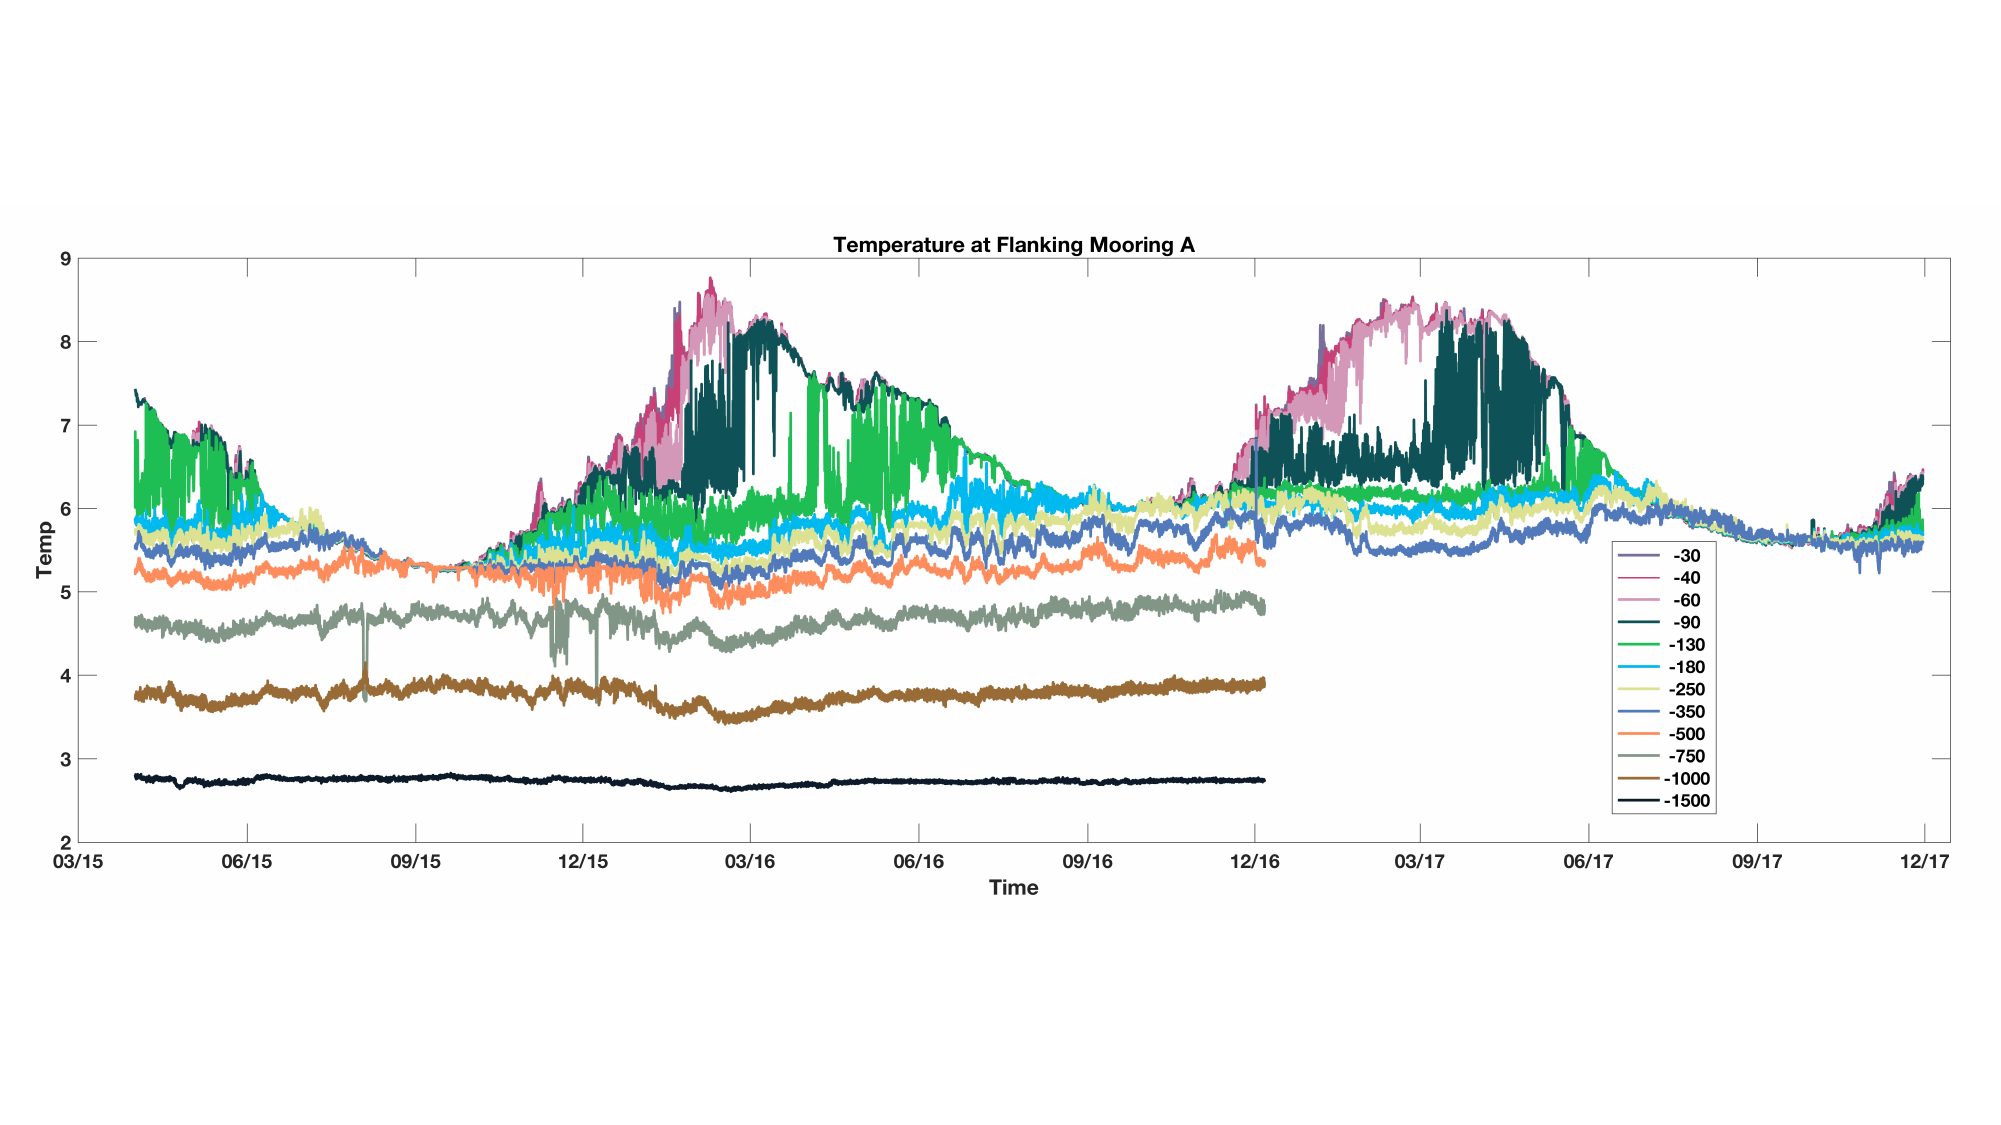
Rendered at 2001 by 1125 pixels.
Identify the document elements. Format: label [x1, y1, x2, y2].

picture [0, 204, 2000, 921]
